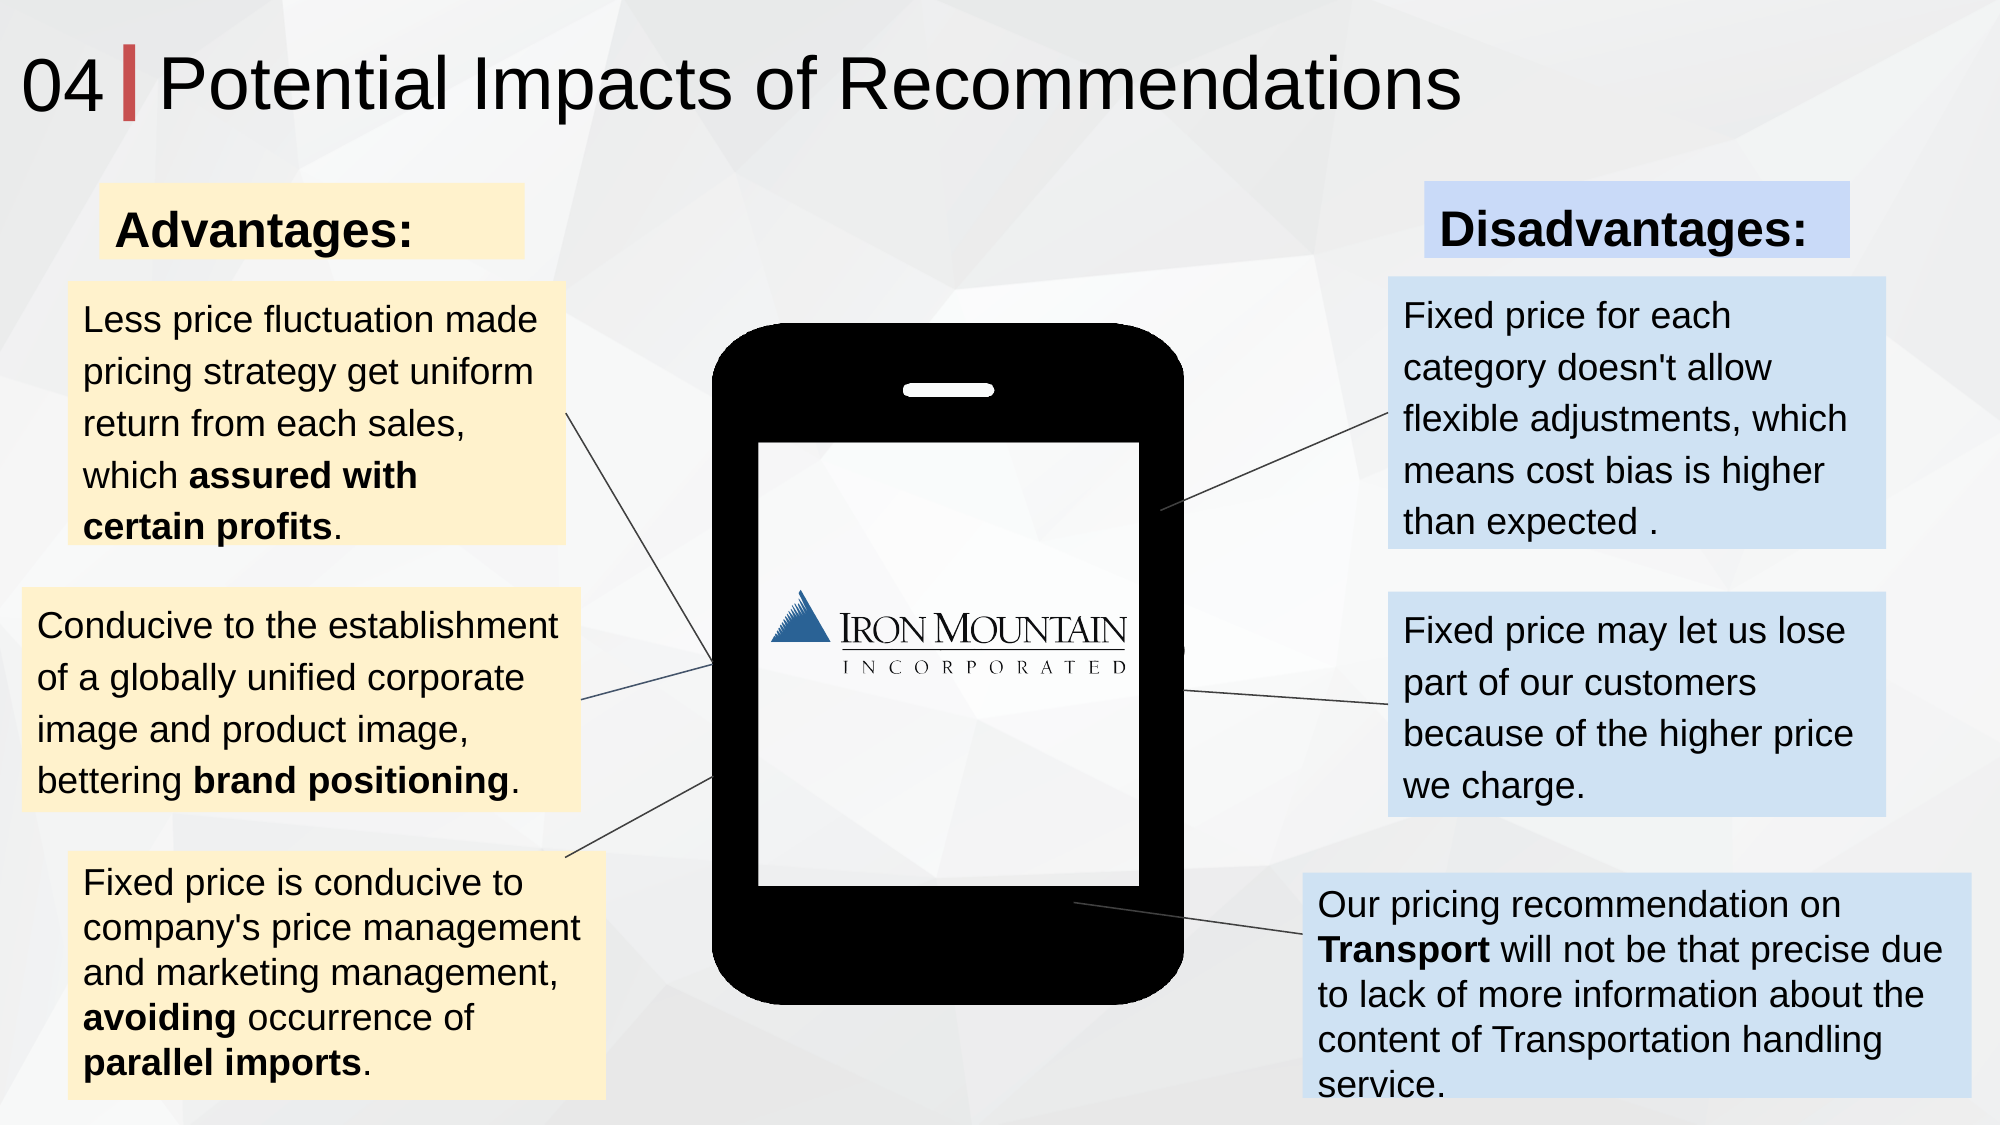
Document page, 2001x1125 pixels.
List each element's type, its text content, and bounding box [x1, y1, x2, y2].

text_box Fixed price is conducive to company's price management and marketing management, avoiding occurrence of parallel imports. [67, 850, 606, 1100]
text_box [564, 775, 714, 858]
text_box Disadvantages: [1424, 181, 1850, 258]
text_box Fixed price for each category doesn't allow flexible adjustments, which means cost bias is higher than expected . [1388, 276, 1887, 549]
text_box Our pricing recommendation on Transport will not be that precise due to lack of more information about the content of Transportation handling service. [1302, 872, 1972, 1098]
text_box Conducive to the establishment of a globally unified corporate image and product image, bettering brand positioning. [21, 587, 581, 813]
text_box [565, 412, 713, 663]
text_box Fixed price may let us lose part of our customers because of the higher price we charge. [1388, 591, 1887, 817]
text_box 04 [6, 29, 153, 115]
text_box Less price fluctuation made pricing strategy get uniform return from each sales, which assured with certain profits. [67, 281, 566, 546]
text_box Advantages: [99, 182, 525, 260]
text_box [123, 115, 136, 122]
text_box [712, 323, 1185, 1005]
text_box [1160, 412, 1389, 511]
text_box Potential Impacts of Recommendations [143, 27, 1936, 113]
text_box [580, 663, 713, 700]
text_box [1073, 902, 1365, 943]
picture [0, 0, 2000, 1125]
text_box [1182, 689, 1389, 705]
